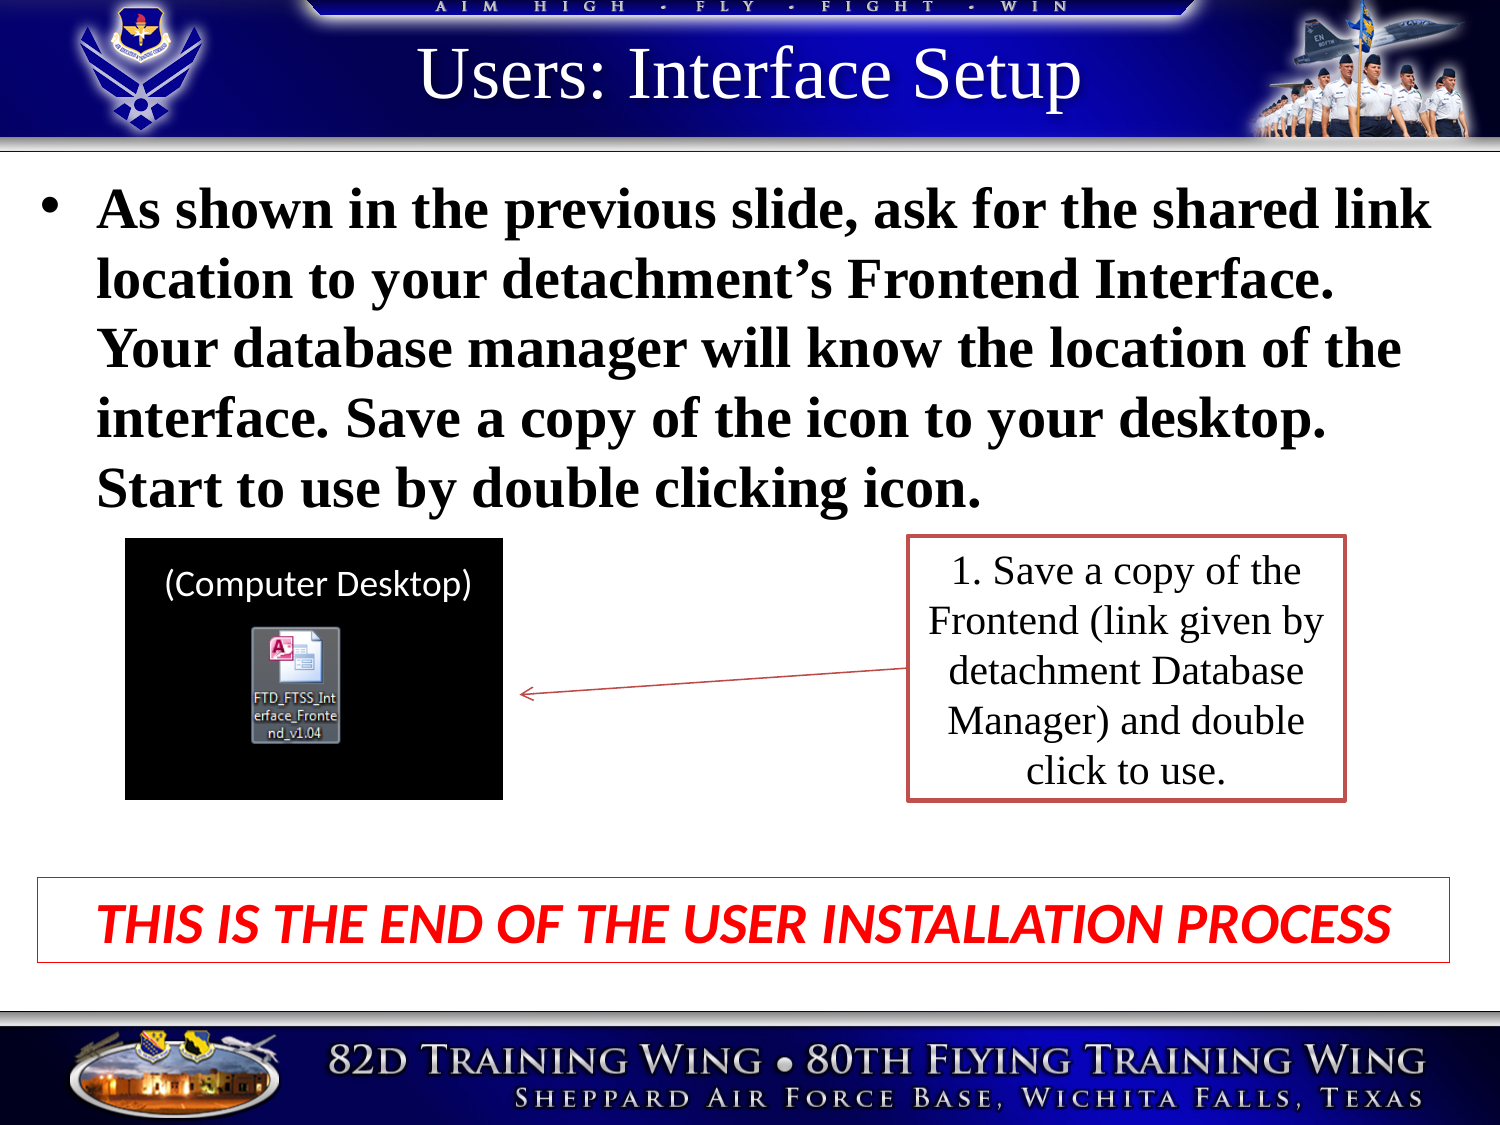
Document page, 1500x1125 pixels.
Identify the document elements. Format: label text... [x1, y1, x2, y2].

text_box THIS IS THE END OF THE USER INSTALLATION PROCESS [37, 877, 1450, 963]
picture [0, 138, 1500, 153]
picture [0, 1011, 1500, 1125]
text_box 1. Save a copy of the Frontend (link given by detachment Database Manager) and double click to use. [906, 534, 1347, 803]
list As shown in the previous slide, ask for the shared link location to your detachment’s Frontend Interface. Your database manager will know the location of the interface. Save a copy of the icon to your desktop. Start to use by double clicking icon. [24, 162, 1475, 988]
picture [124, 538, 503, 801]
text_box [519, 669, 909, 695]
title Users: Interface Setup [0, 0, 1500, 138]
